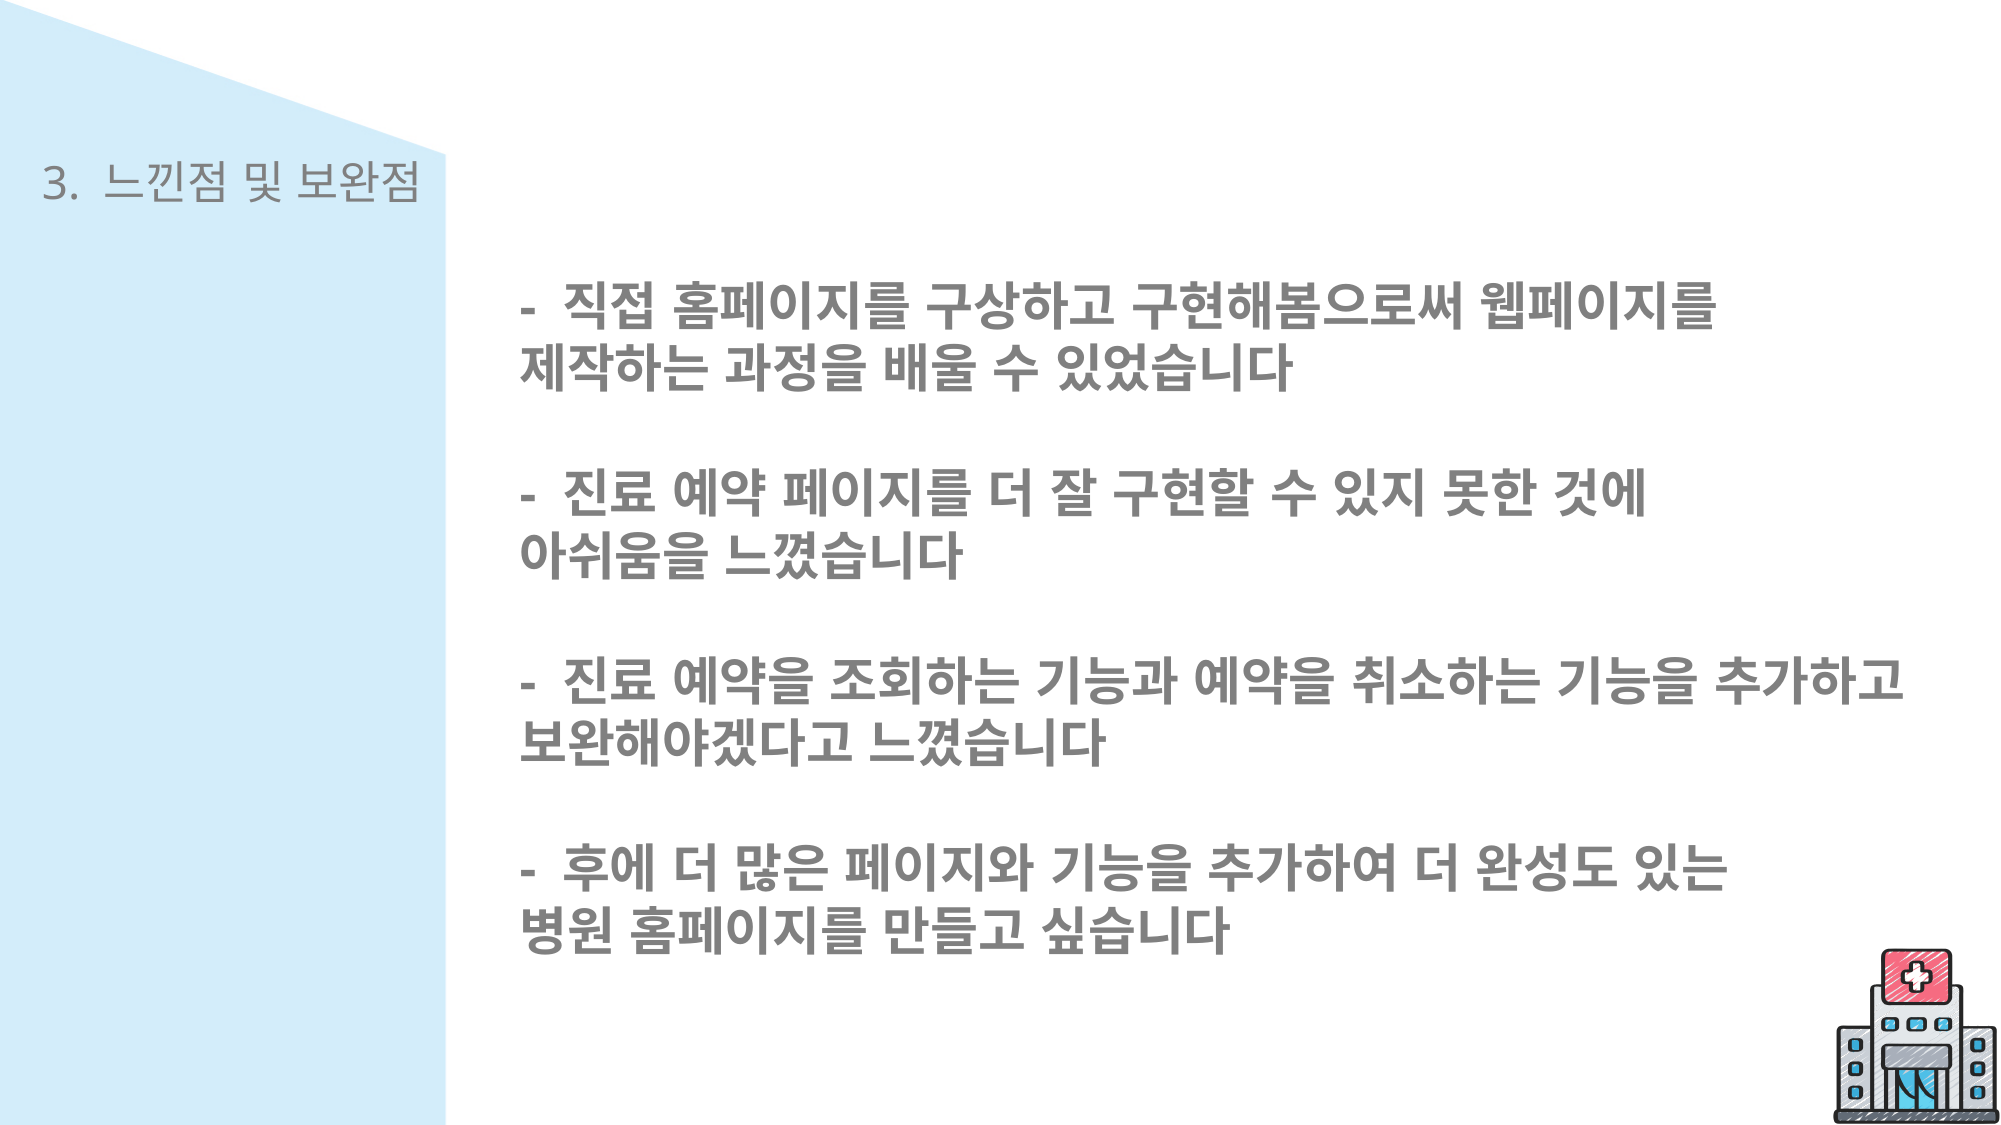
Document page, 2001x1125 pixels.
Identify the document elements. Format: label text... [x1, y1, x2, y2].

text_box 3. 느낀점 및 보완점 [27, 145, 438, 216]
picture [0, 0, 2001, 1125]
text_box - 직접 홈페이지를 구상하고 구현해봄으로써 웹페이지를 제작하는 과정을 배울 수 있었습니다 - 진료 예약 페이지를 더 잘 구현할 수 있지 못한 것에 아쉬움을 느꼈습니다 - 진료 예약을 조회하는 기능과 예약을 취소하는 기능을 추가하고 보완해야겠다고 느꼈습니다 - 후에 더 많은 페이지와 기능을 추가하여 더 완성도 있는 병원 홈페이지를 만들고 싶습니다 [504, 266, 1935, 1093]
